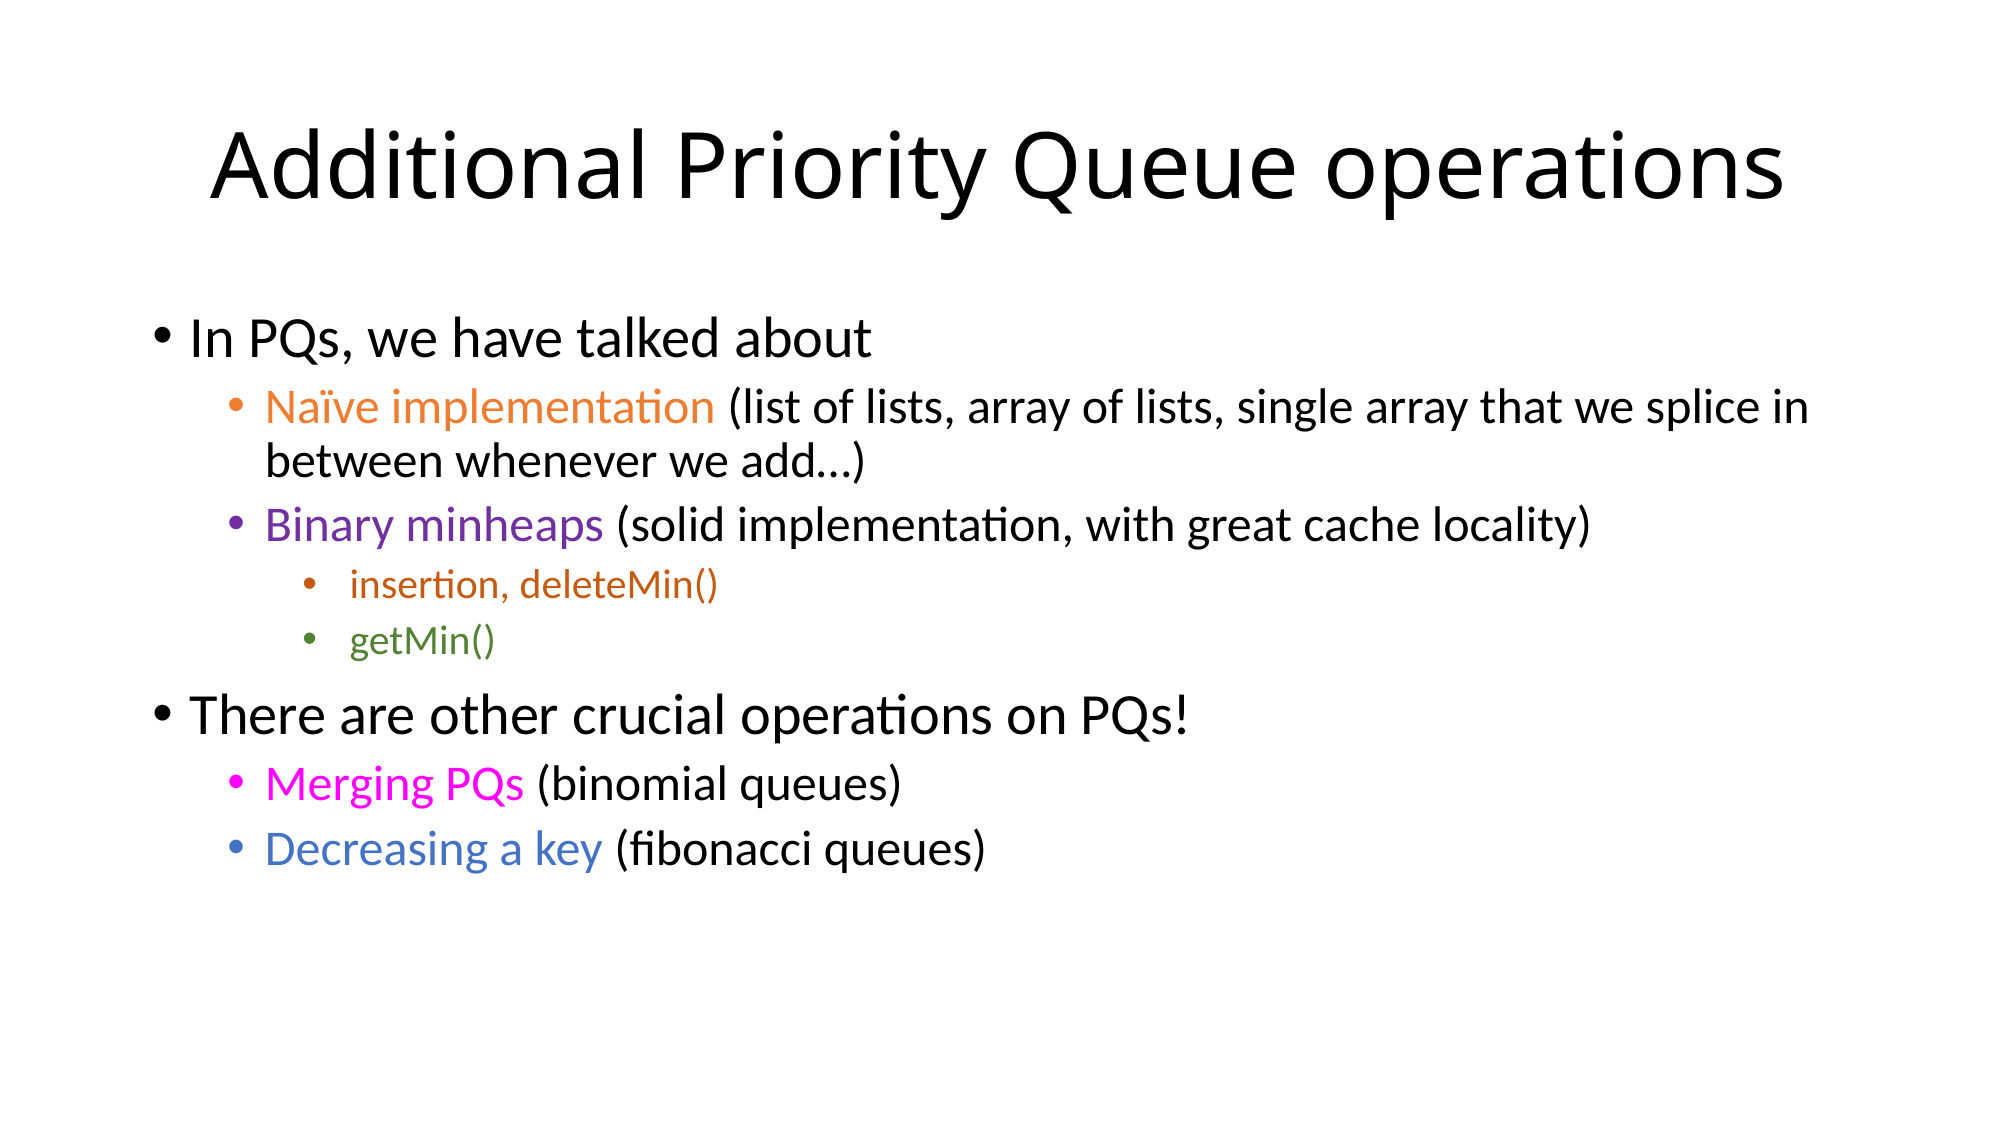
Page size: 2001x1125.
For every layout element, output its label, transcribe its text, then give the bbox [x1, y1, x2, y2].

title Additional Priority Queue operations [137, 59, 1863, 278]
